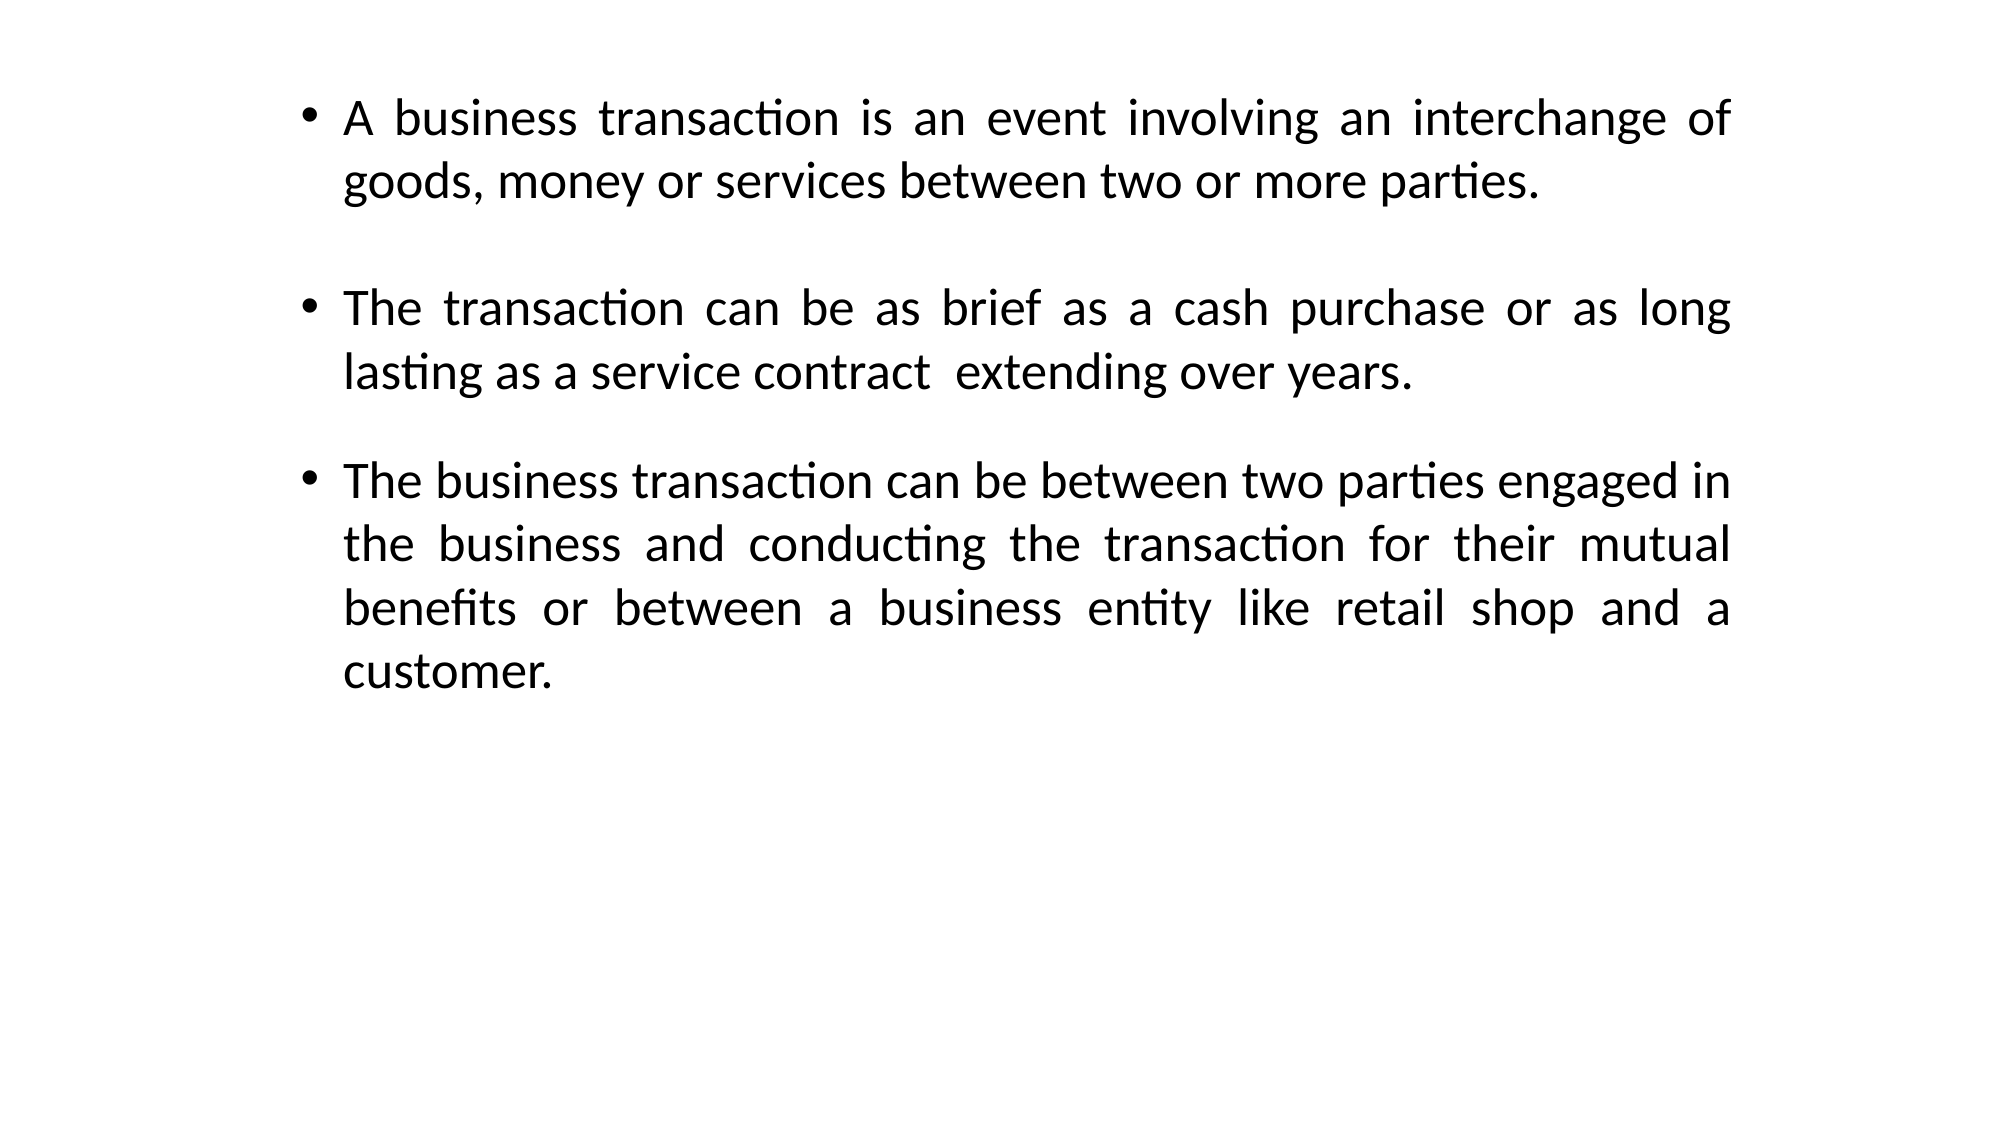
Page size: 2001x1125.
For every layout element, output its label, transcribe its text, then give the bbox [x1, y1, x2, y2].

text_box A business transaction is an event involving an interchange of goods, money or services between two or more parties. The transaction can be as brief as a cash purchase or as long lasting as a service contract extending over years. The business transaction can be between two parties engaged in the business and conducting the transaction for their mutual benefits or between a business entity like retail shop and a customer. [285, 75, 1748, 707]
